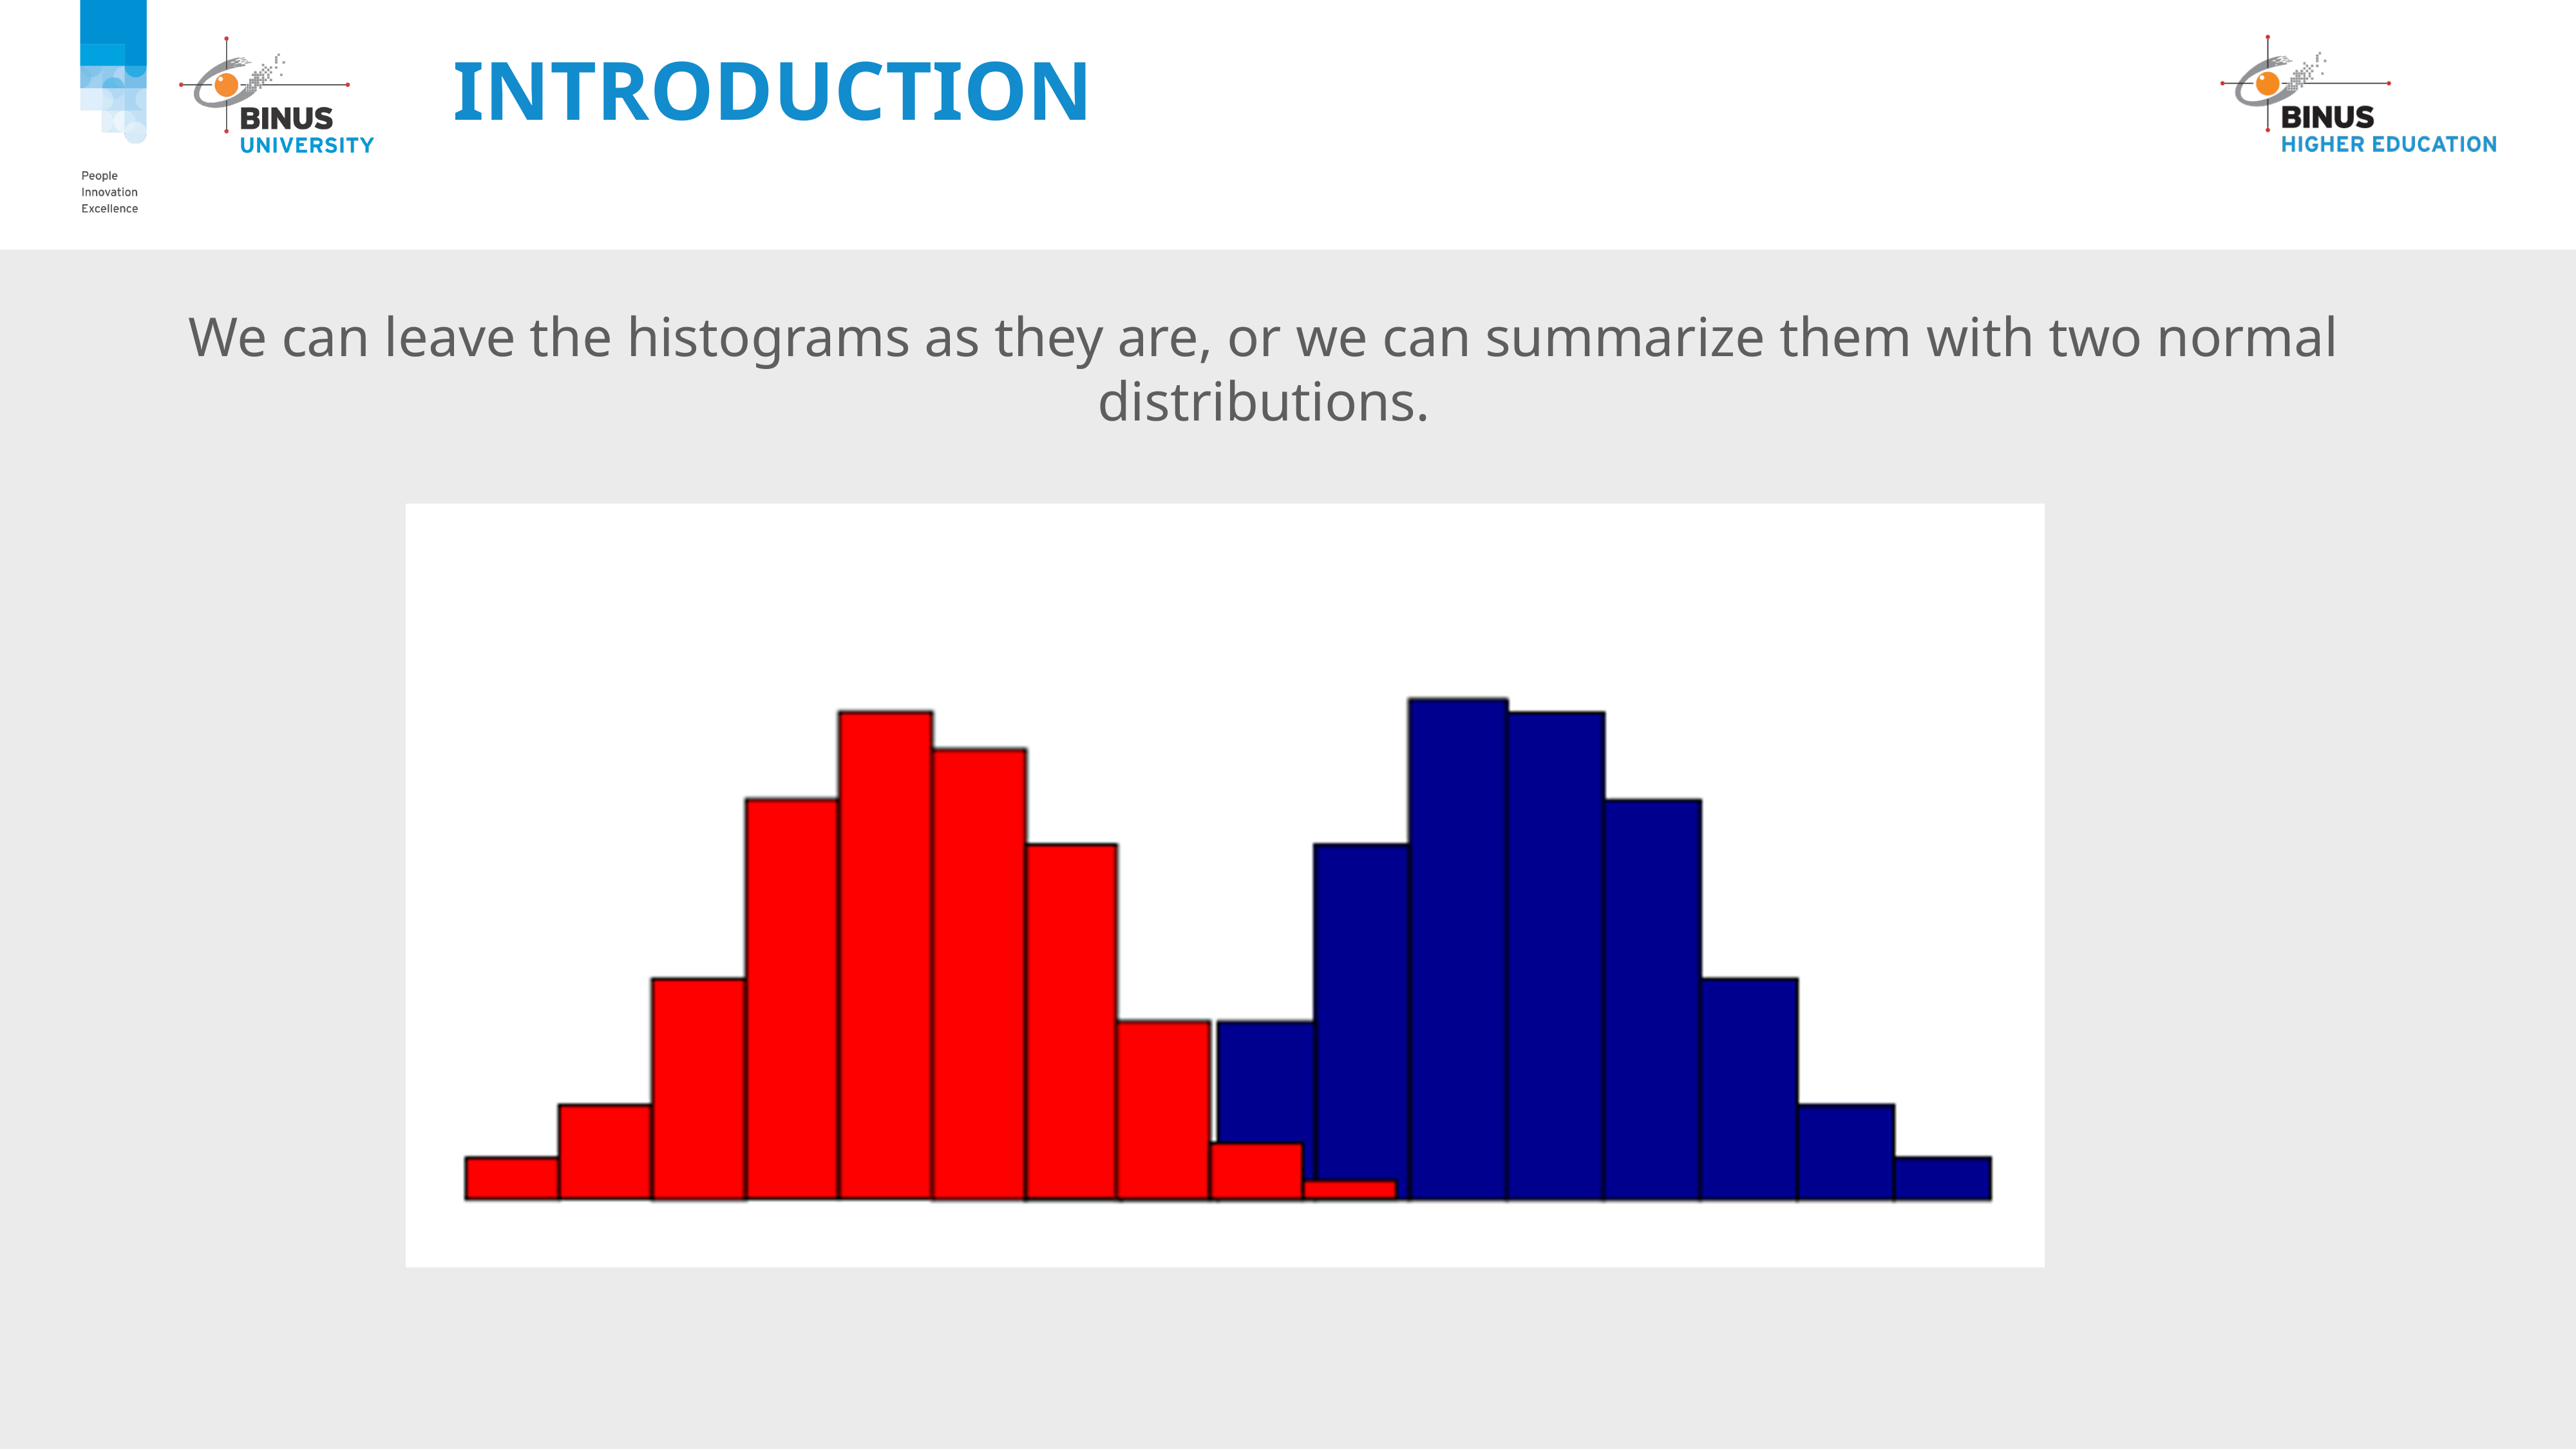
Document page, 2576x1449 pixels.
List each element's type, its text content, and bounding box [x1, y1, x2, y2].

picture [174, 25, 374, 161]
title Introduction [448, 52, 2003, 108]
picture [2199, 0, 2496, 156]
picture [406, 504, 2045, 1267]
picture [80, 66, 147, 144]
picture [81, 146, 146, 213]
text_box We can leave the histograms as they are, or we can summarize them with two normal distributions. [109, 298, 2420, 437]
